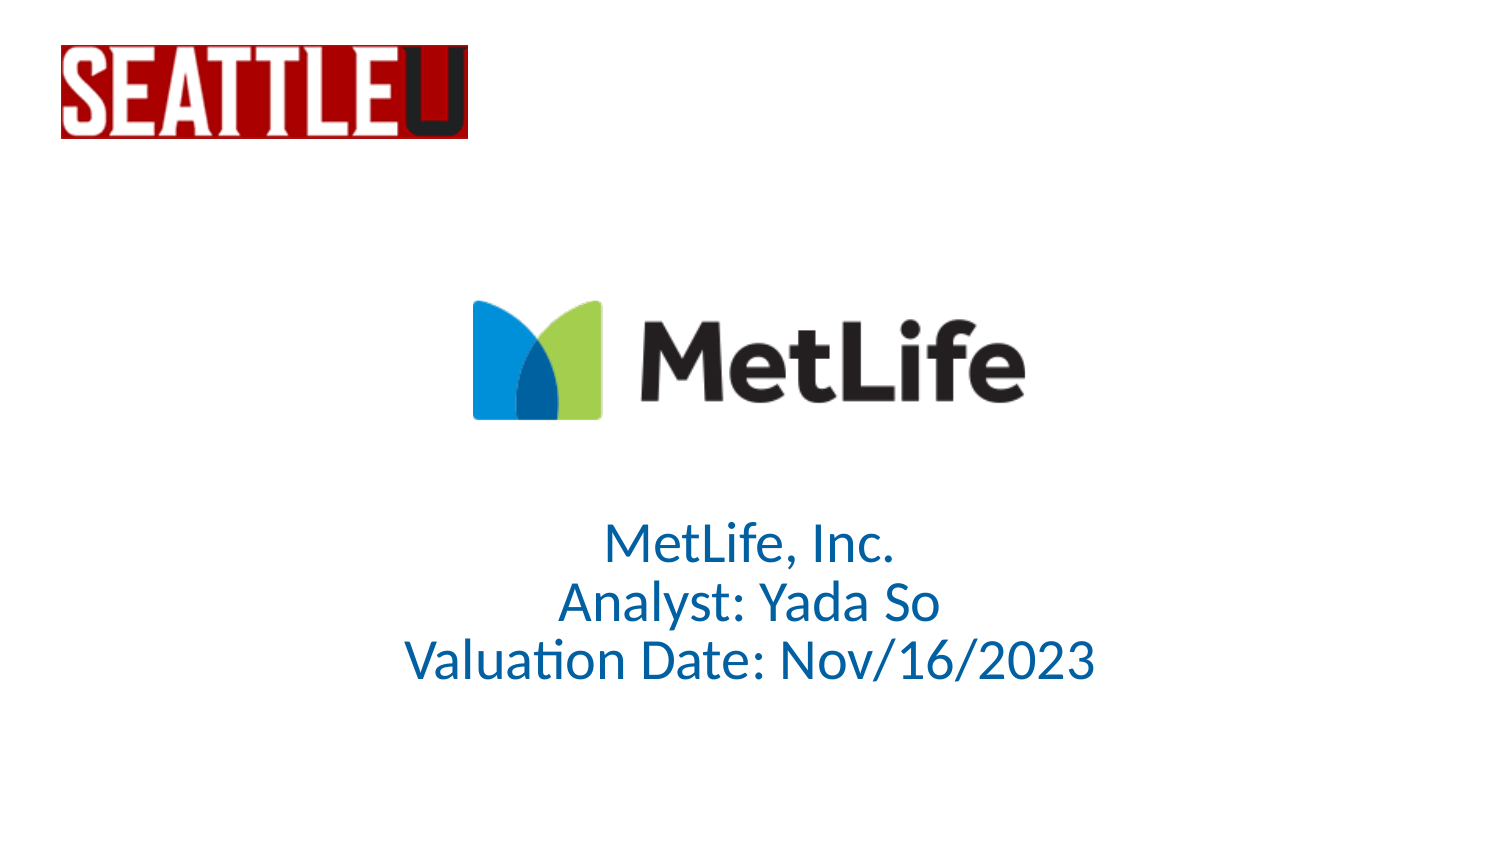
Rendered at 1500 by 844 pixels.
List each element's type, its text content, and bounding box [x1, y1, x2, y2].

picture [473, 296, 1027, 423]
picture [60, 44, 468, 140]
title MetLife, Inc. Analyst: Yada So Valuation Date: Nov/16/2023 [0, 470, 1500, 743]
